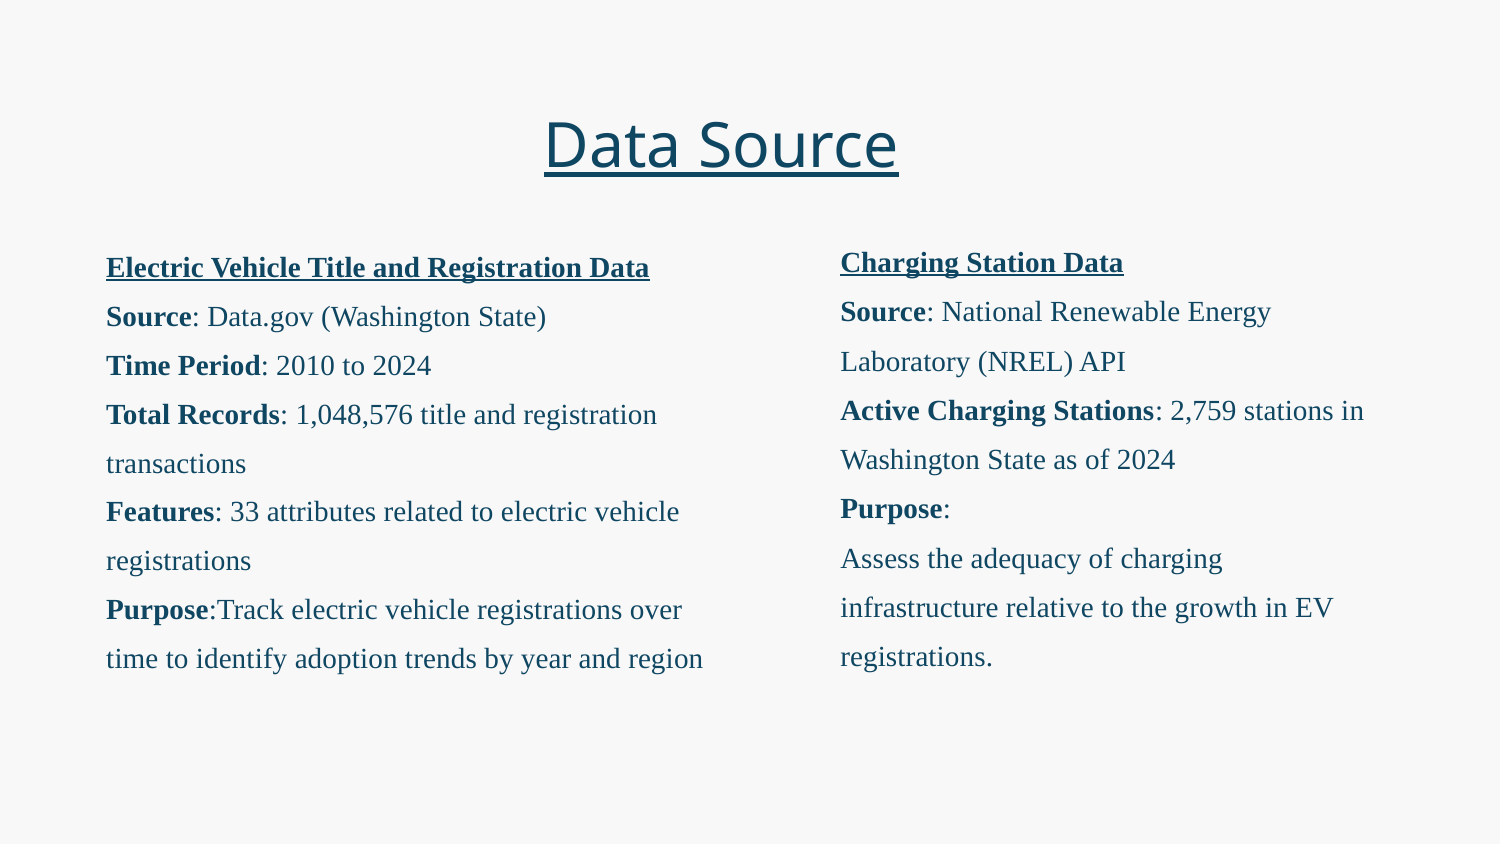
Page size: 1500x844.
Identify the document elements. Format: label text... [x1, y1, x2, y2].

text_box Charging Station Data Source: National Renewable Energy Laboratory (NREL) API Active Charging Stations: 2,759 stations in Washington State as of 2024 Purpose: Assess the adequacy of charging infrastructure relative to the growth in EV registrations. [840, 229, 1379, 722]
text_box Electric Vehicle Title and Registration Data Source: Data.gov (Washington State) Time Period: 2010 to 2024 Total Records: 1,048,576 title and registration transactions Features: 33 attributes related to electric vehicle registrations Purpose:Track electric vehicle registrations over time to identify adoption trends by year and region [106, 234, 719, 724]
text_box Data Source [543, 78, 1327, 180]
